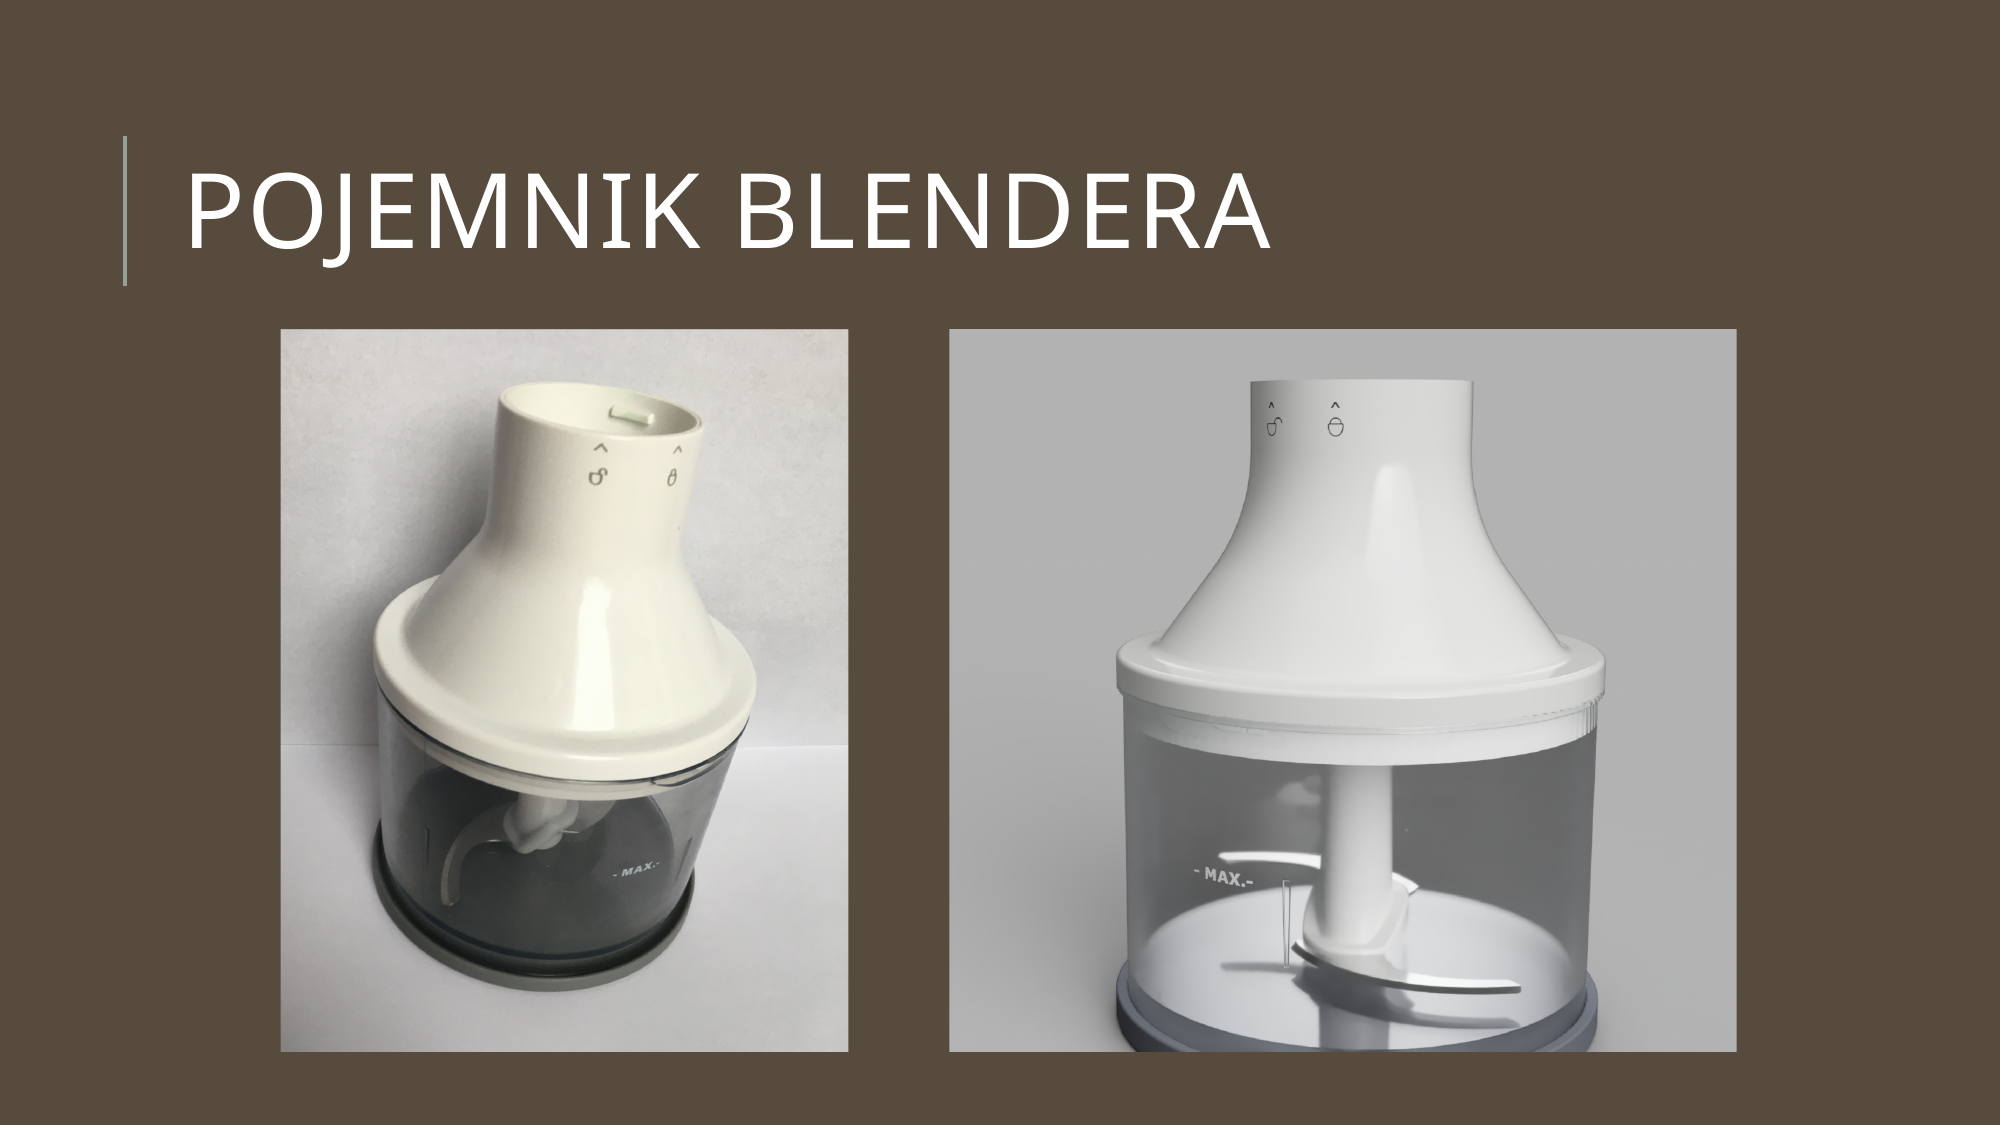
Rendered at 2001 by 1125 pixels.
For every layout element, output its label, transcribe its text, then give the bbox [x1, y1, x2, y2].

title Pojemnik blendera [168, 96, 1763, 342]
picture [280, 331, 849, 406]
picture [949, 329, 1737, 1052]
picture [280, 975, 849, 1052]
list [203, 406, 926, 975]
